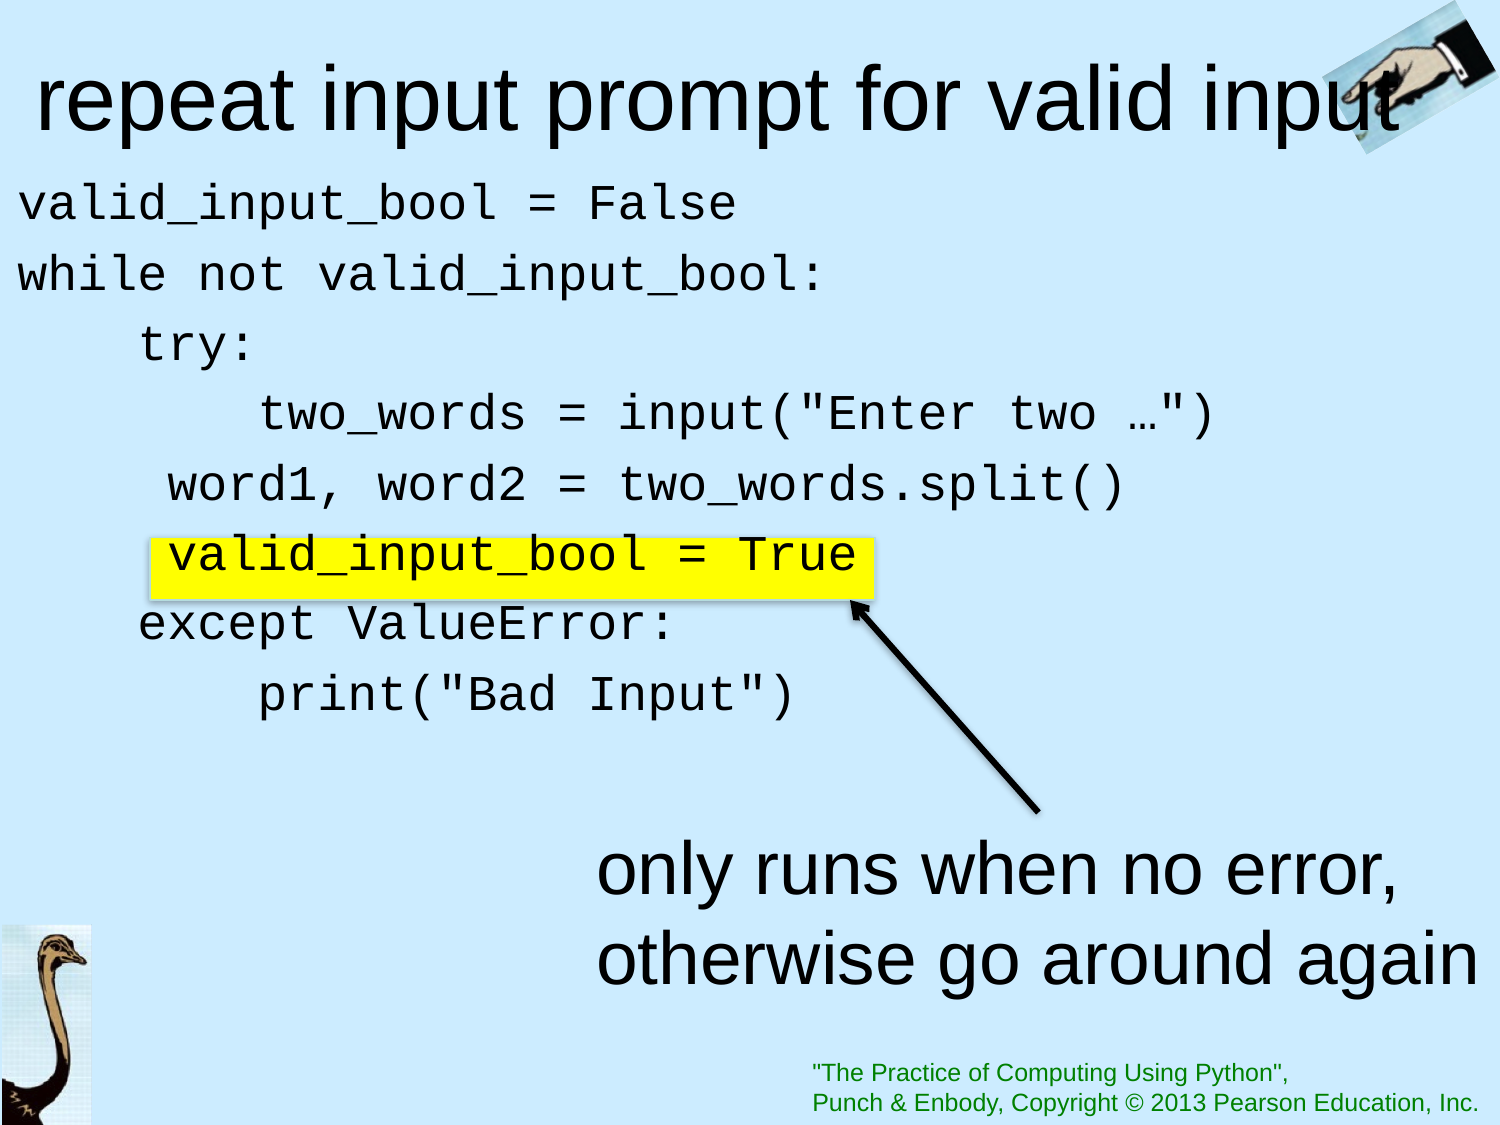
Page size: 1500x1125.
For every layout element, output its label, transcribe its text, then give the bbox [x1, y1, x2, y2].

picture [1425, 0, 1499, 120]
text_box only runs when no error, otherwise go around again [581, 812, 1496, 1008]
title repeat input prompt for valid input [12, 0, 1425, 188]
list valid_input_bool = False while not valid_input_bool: try: two_words = input("Enter two …") word1, word2 = two_words.split() valid_input_bool = True except ValueError: print("Bad Input") [2, 162, 1238, 763]
picture [2, 924, 92, 1125]
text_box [849, 599, 1039, 813]
